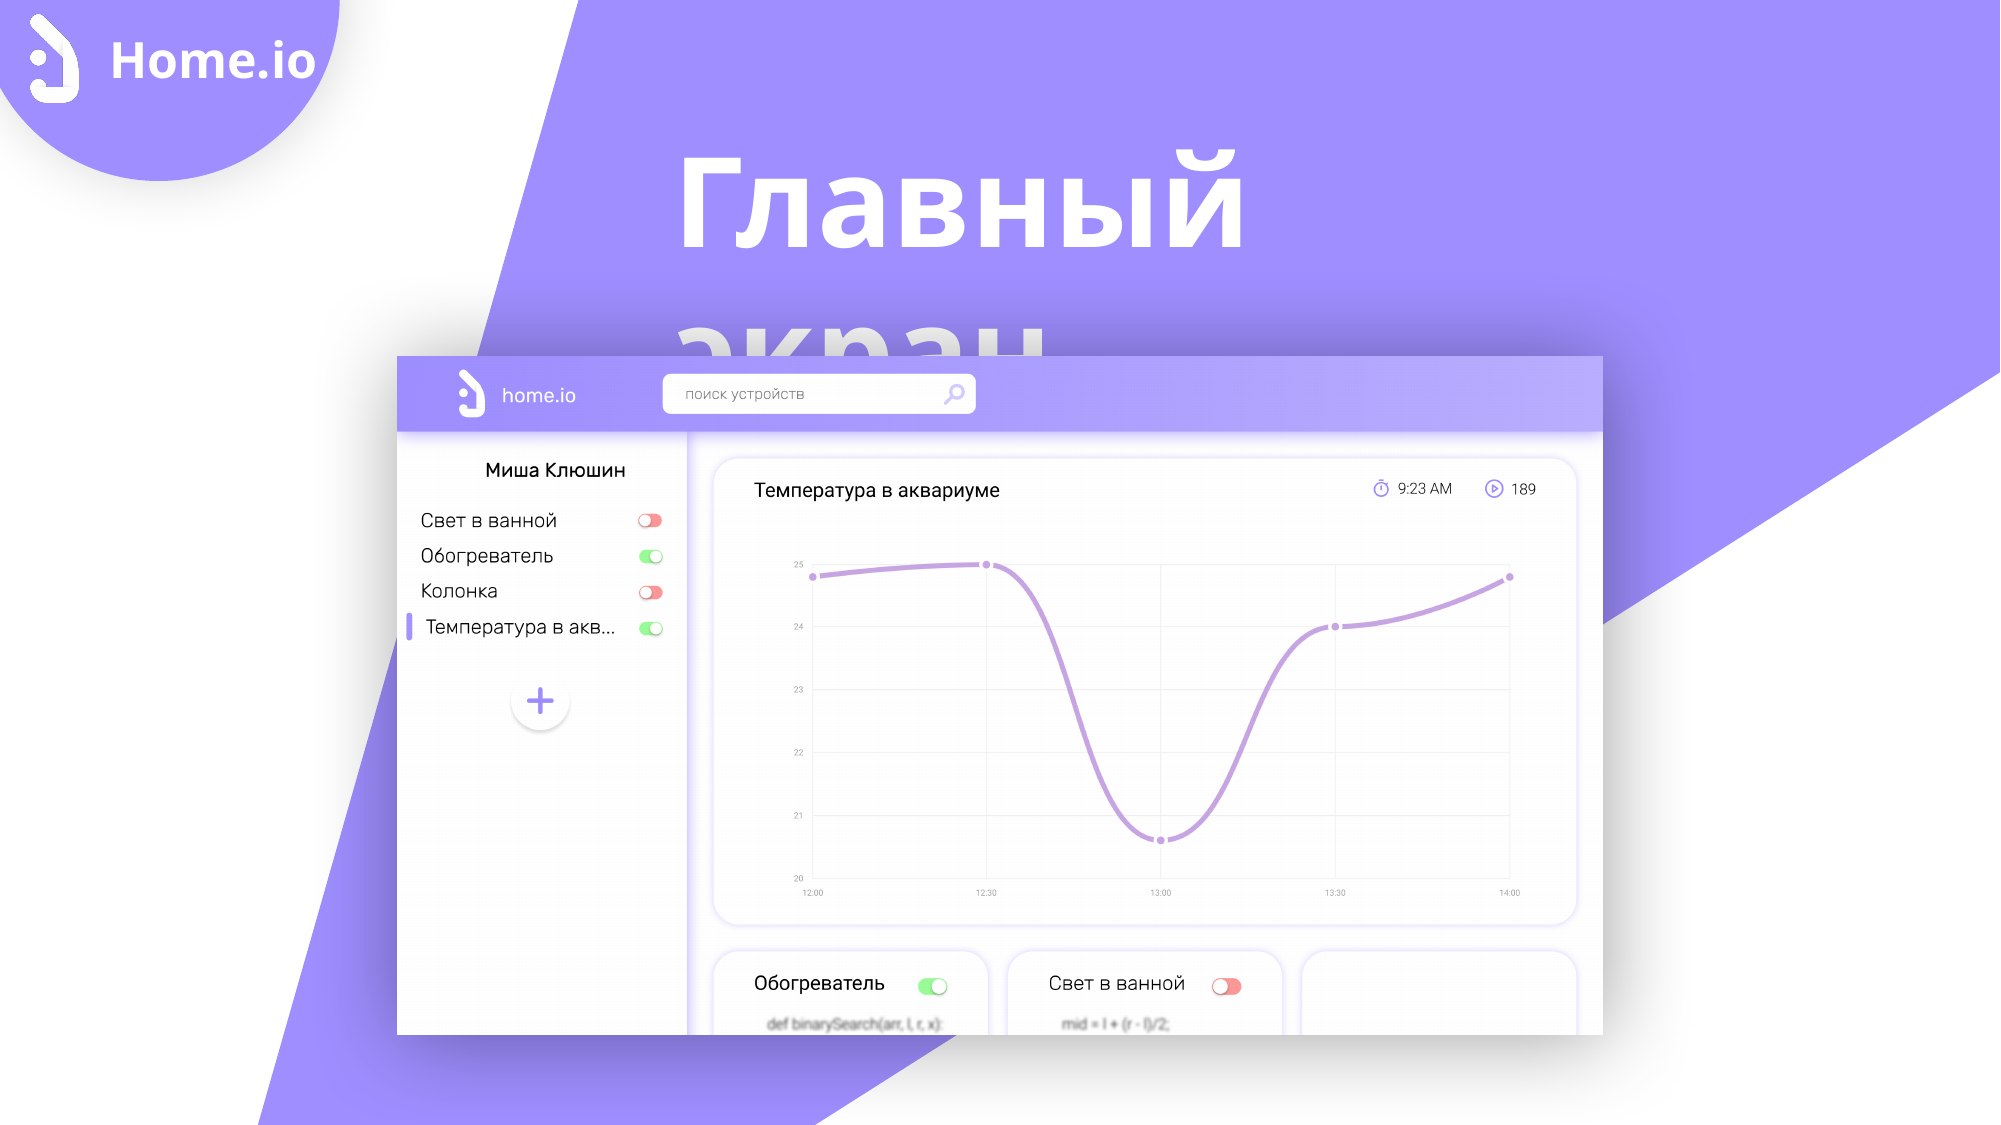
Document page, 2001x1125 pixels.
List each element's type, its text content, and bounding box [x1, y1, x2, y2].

picture [397, 356, 1603, 1035]
text_box Home.io [94, 20, 490, 96]
text_box [491, 0, 2000, 586]
text_box Главный экран [658, 115, 1603, 314]
text_box [0, 0, 341, 183]
picture [30, 14, 79, 104]
text_box [256, 833, 857, 1125]
